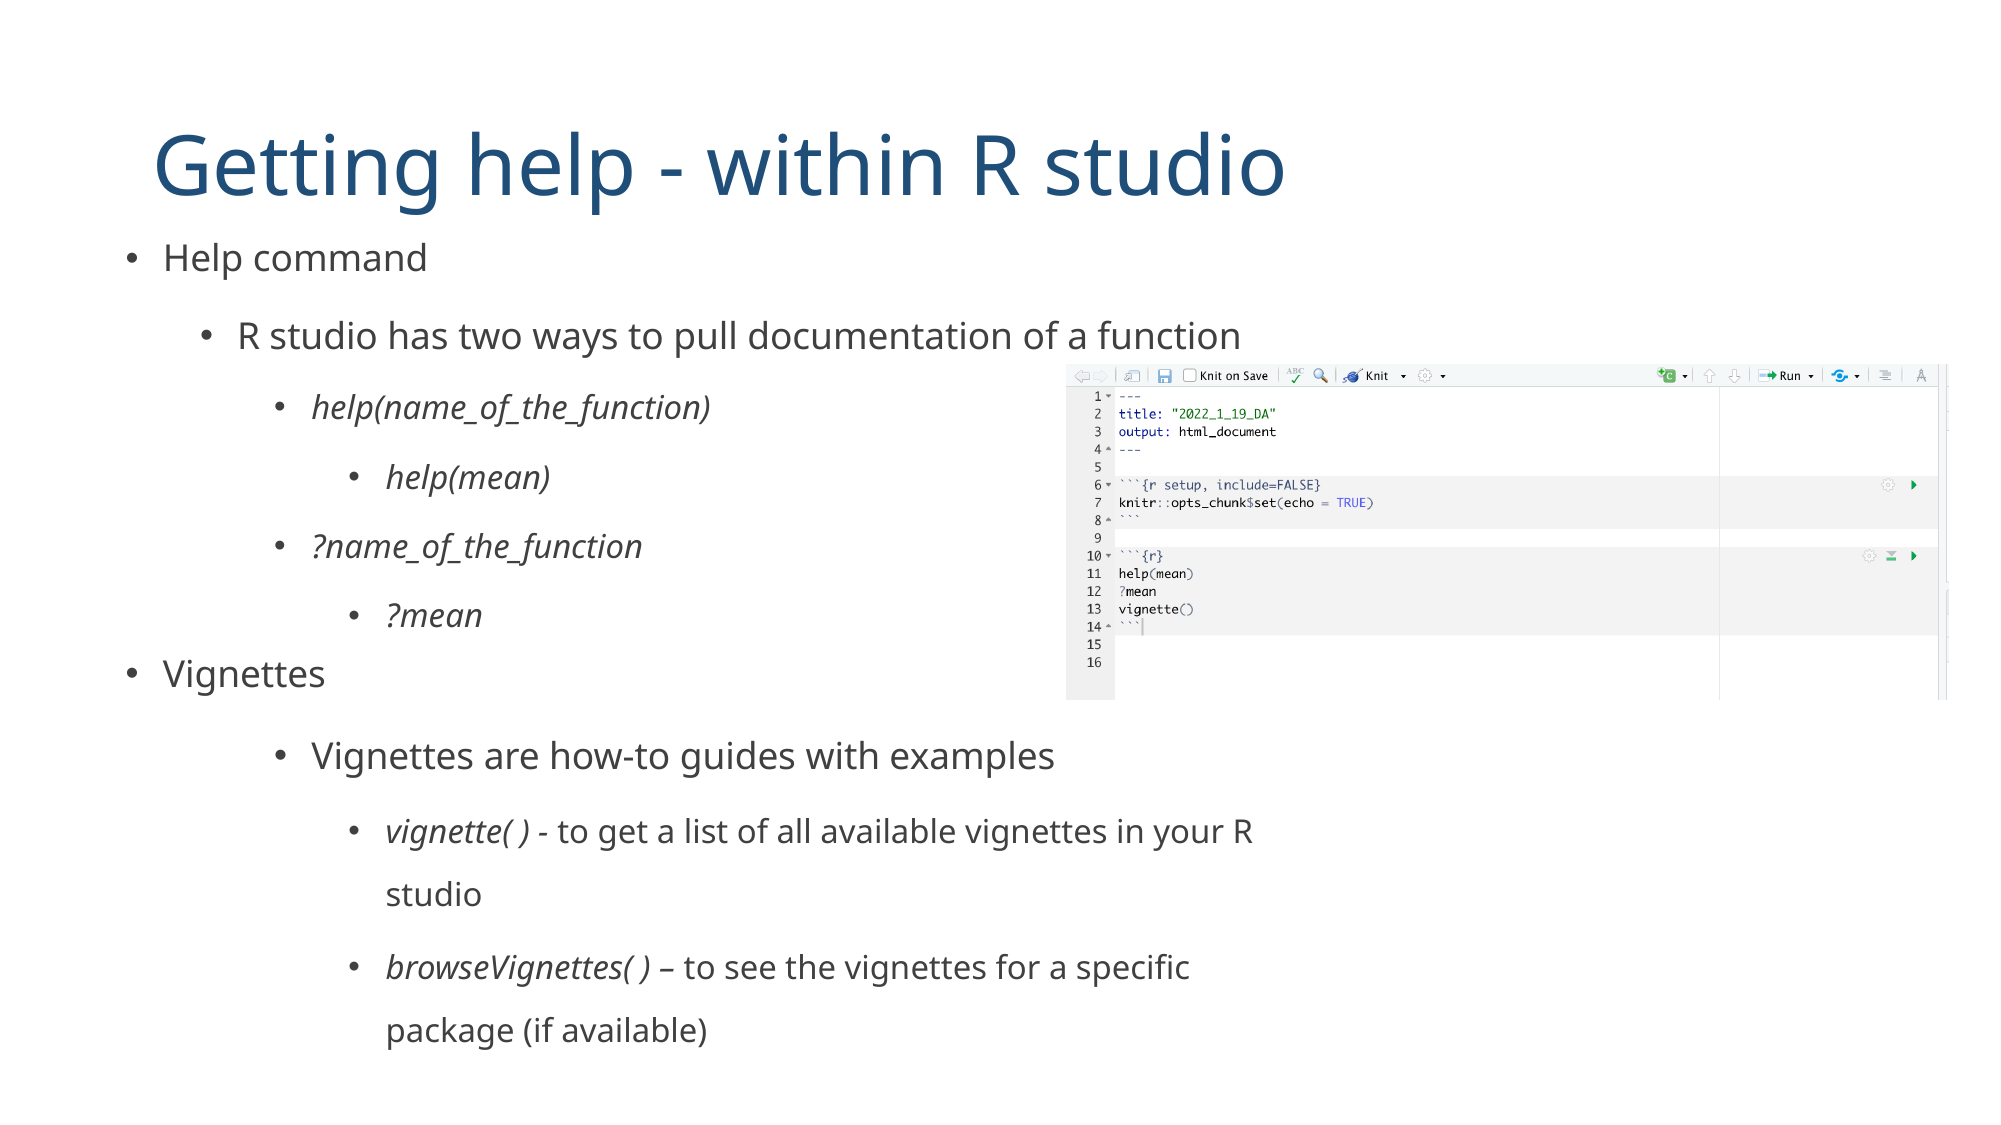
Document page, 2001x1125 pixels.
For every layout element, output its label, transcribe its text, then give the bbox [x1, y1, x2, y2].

picture [1066, 364, 1949, 700]
title Getting help - within R studio [137, 59, 1863, 278]
list Help command R studio has two ways to pull documentation of a function help(name_of_the_function) help(mean) ?name_of_the_function ?mean Vignettes Vignettes are how-to guides with examples vignette( ) - to get a list of all available vignettes in your R studio browseVignettes( ) – to see the vignettes for a specific package (if available) [110, 232, 1334, 1066]
